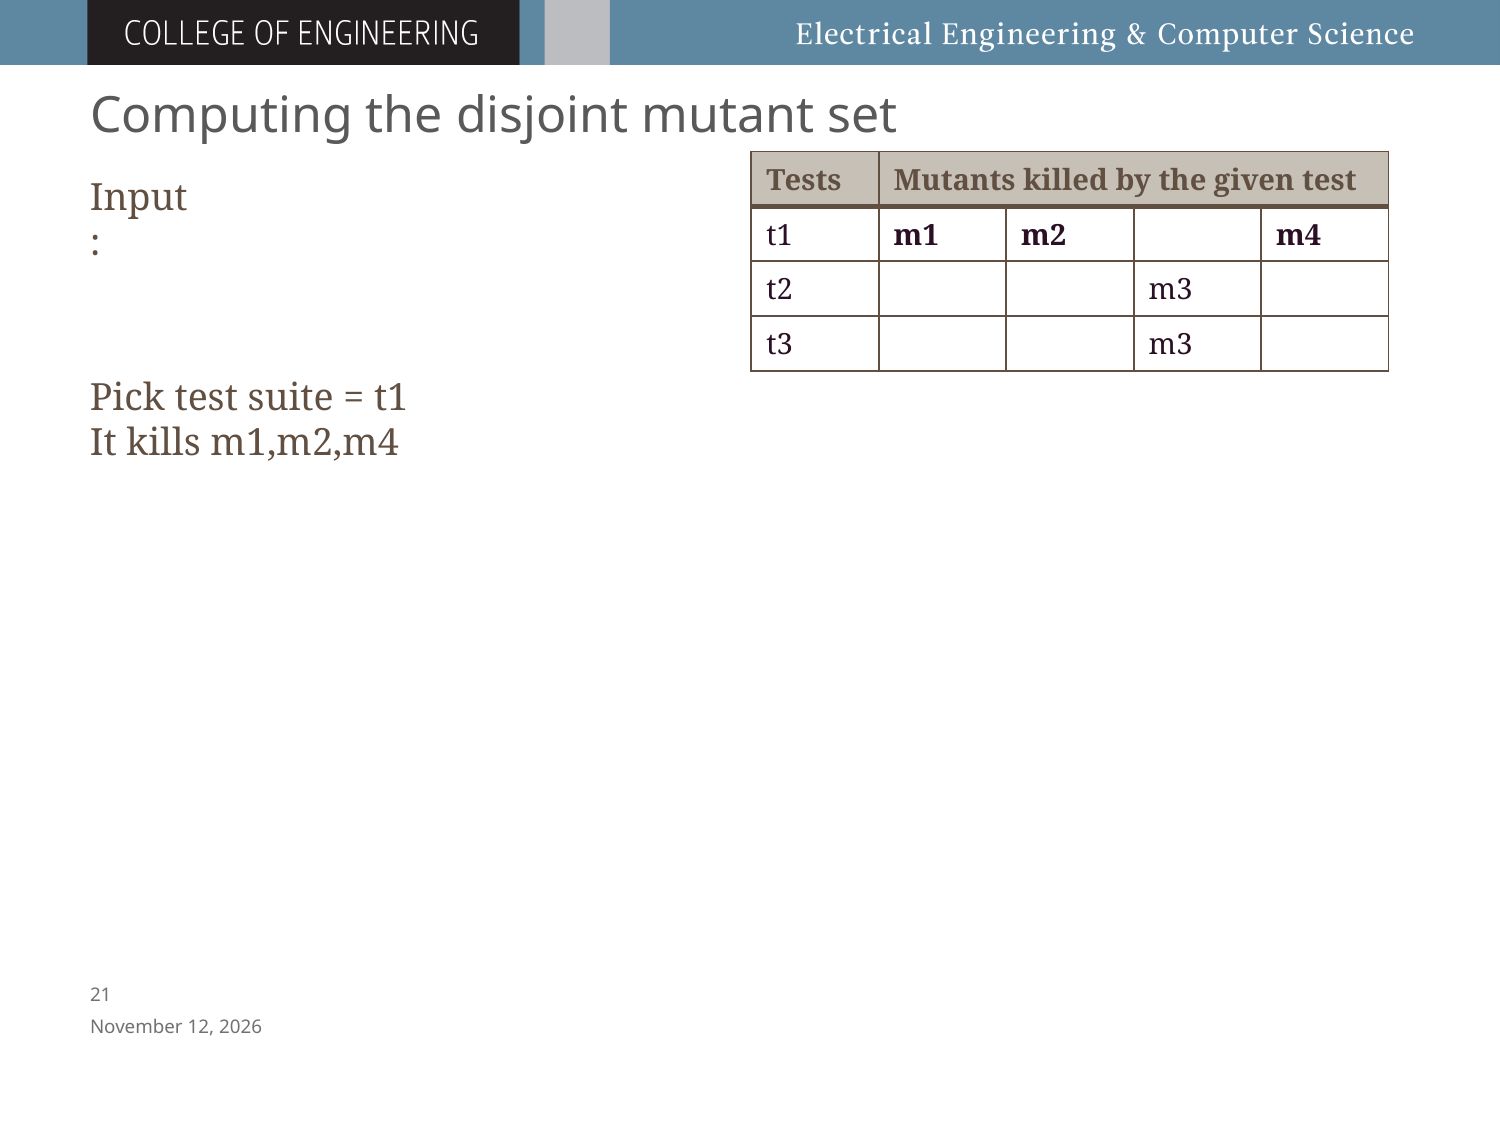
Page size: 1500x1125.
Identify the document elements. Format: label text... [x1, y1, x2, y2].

table_cell m3 [1135, 262, 1260, 315]
table_cell t1 [752, 209, 878, 260]
table_cell [1007, 317, 1133, 370]
table_cell m2 [1007, 209, 1133, 260]
picture [0, 0, 1500, 65]
title Computing the disjoint mutant set [75, 75, 1425, 188]
table_header Mutants killed by the given test [880, 152, 1388, 204]
text_box Pick test suite = t1 It kills m1,m2,m4 [75, 365, 749, 471]
table_cell [1262, 317, 1388, 370]
text_box Input: [75, 165, 206, 271]
table_cell m1 [880, 209, 1005, 260]
table_cell [880, 262, 1005, 315]
table_cell m3 [1135, 317, 1260, 370]
table_cell t3 [752, 317, 878, 370]
table_cell m4 [1262, 209, 1388, 260]
table_cell t2 [752, 262, 878, 315]
table_cell [1135, 209, 1260, 260]
table_cell [1262, 262, 1388, 315]
slide_number 20 [75, 982, 135, 1013]
table_header Tests [752, 152, 878, 204]
table_cell [1007, 262, 1133, 315]
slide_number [75, 1012, 375, 1043]
table_cell [880, 317, 1005, 370]
